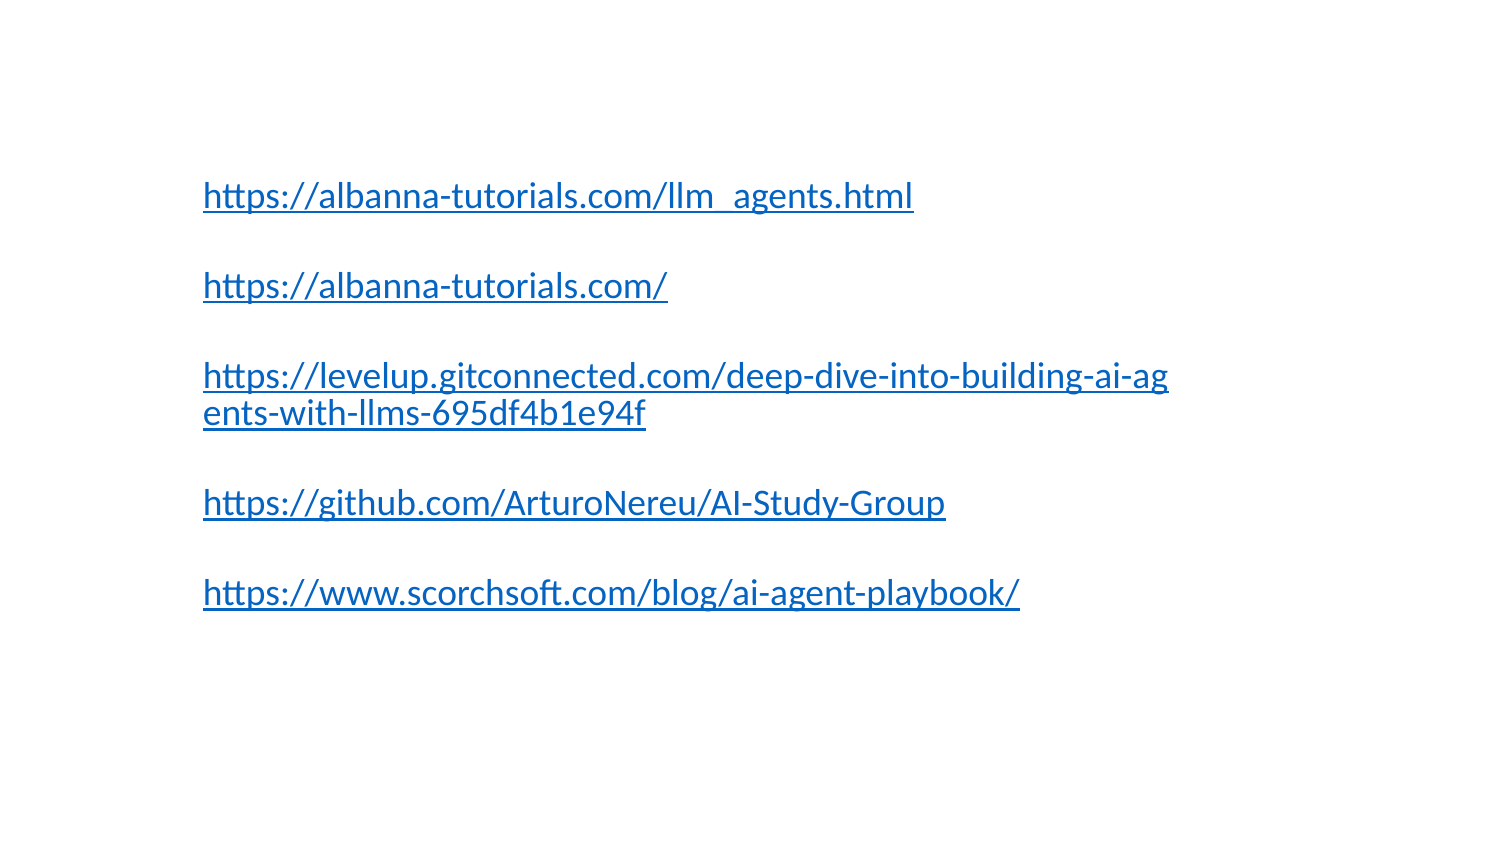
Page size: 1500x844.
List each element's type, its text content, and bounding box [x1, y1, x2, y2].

text_box https://albanna-tutorials.com/llm_agents.html https://albanna-tutorials.com/ https://levelup.gitconnected.com/deep-dive-into-building-ai-agents-with-llms-695df4b1e94f https://github.com/ArturoNereu/AI-Study-Group https://www.scorchsoft.com/blog/ai-agent-playbook/ [188, 118, 1202, 673]
